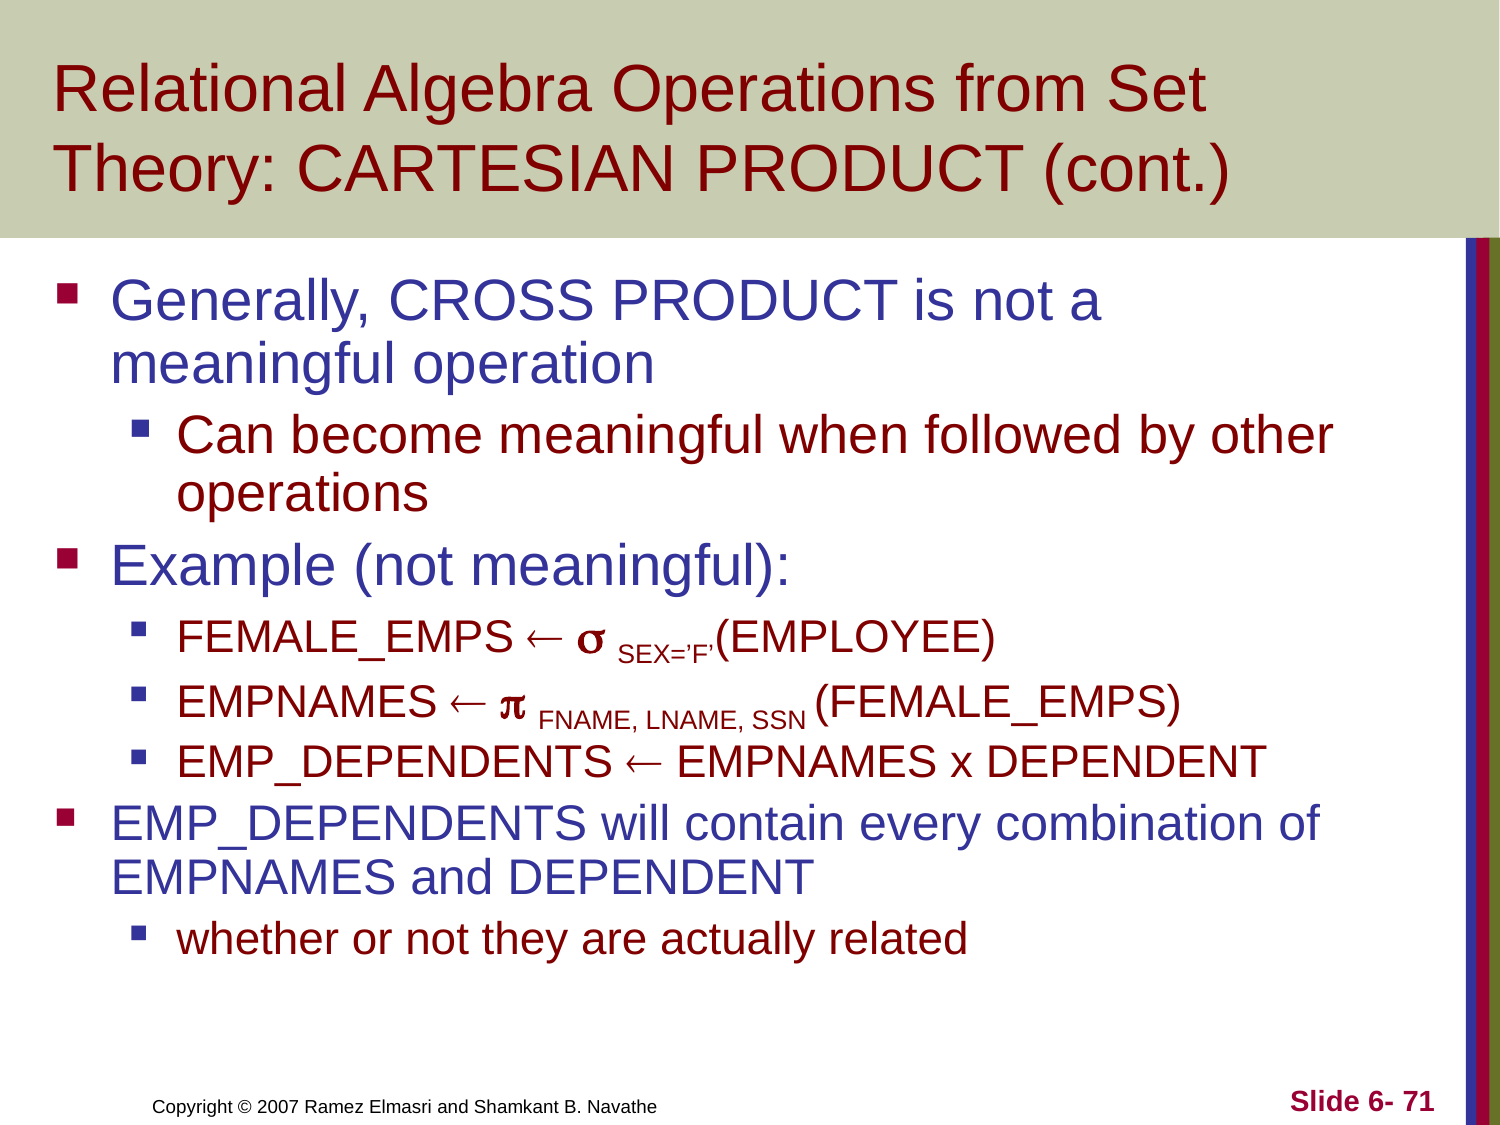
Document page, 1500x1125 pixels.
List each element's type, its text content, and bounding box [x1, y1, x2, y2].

slide_number Slide 6- 71 [1137, 1049, 1451, 1125]
title Relational Algebra Operations from Set Theory: CARTESIAN PRODUCT (cont.) [37, 49, 1317, 213]
list Generally, CROSS PRODUCT is not a meaningful operation Can become meaningful when followed by other operations Example (not meaningful): FEMALE_EMPS   SEX=’F’(EMPLOYEE) EMPNAMES   FNAME, LNAME, SSN (FEMALE_EMPS) EMP_DEPENDENTS  EMPNAMES x DEPENDENT EMP_DEPENDENTS will contain every combination of EMPNAMES and DEPENDENT whether or not they are actually related [39, 262, 1401, 1013]
